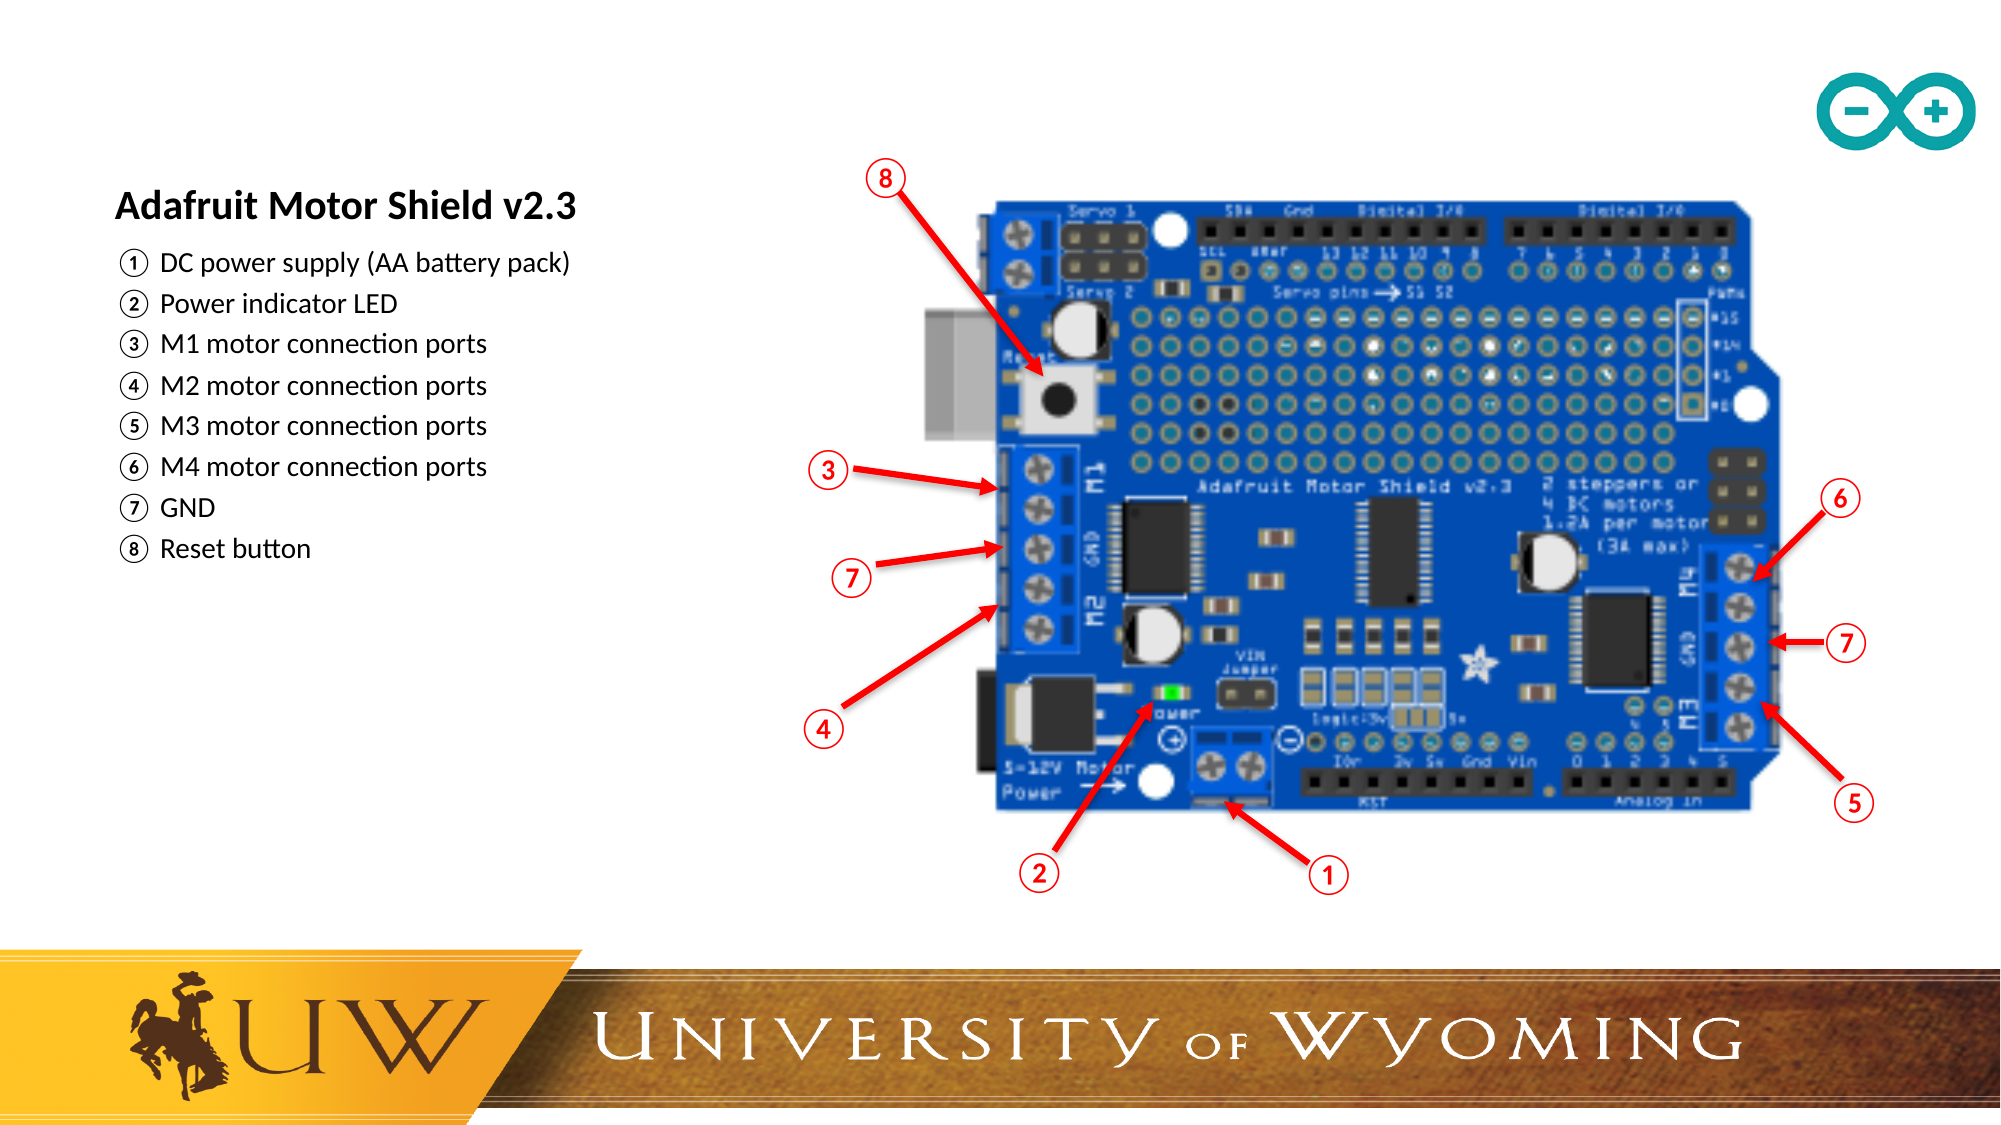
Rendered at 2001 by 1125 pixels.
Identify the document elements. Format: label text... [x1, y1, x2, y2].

text_box ① DC power supply (AA battery pack) ② Power indicator LED ③ M1 motor connection ports ④ M2 motor connection ports ⑤ M3 motor connection ports ⑥ M4 motor connection ports ⑦ GND ⑧ Reset button [99, 235, 758, 1005]
picture [1792, 6, 2000, 215]
picture [0, 929, 2001, 1125]
title Adafruit Motor Shield v2.3 [99, 44, 758, 235]
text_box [781, 142, 1901, 908]
